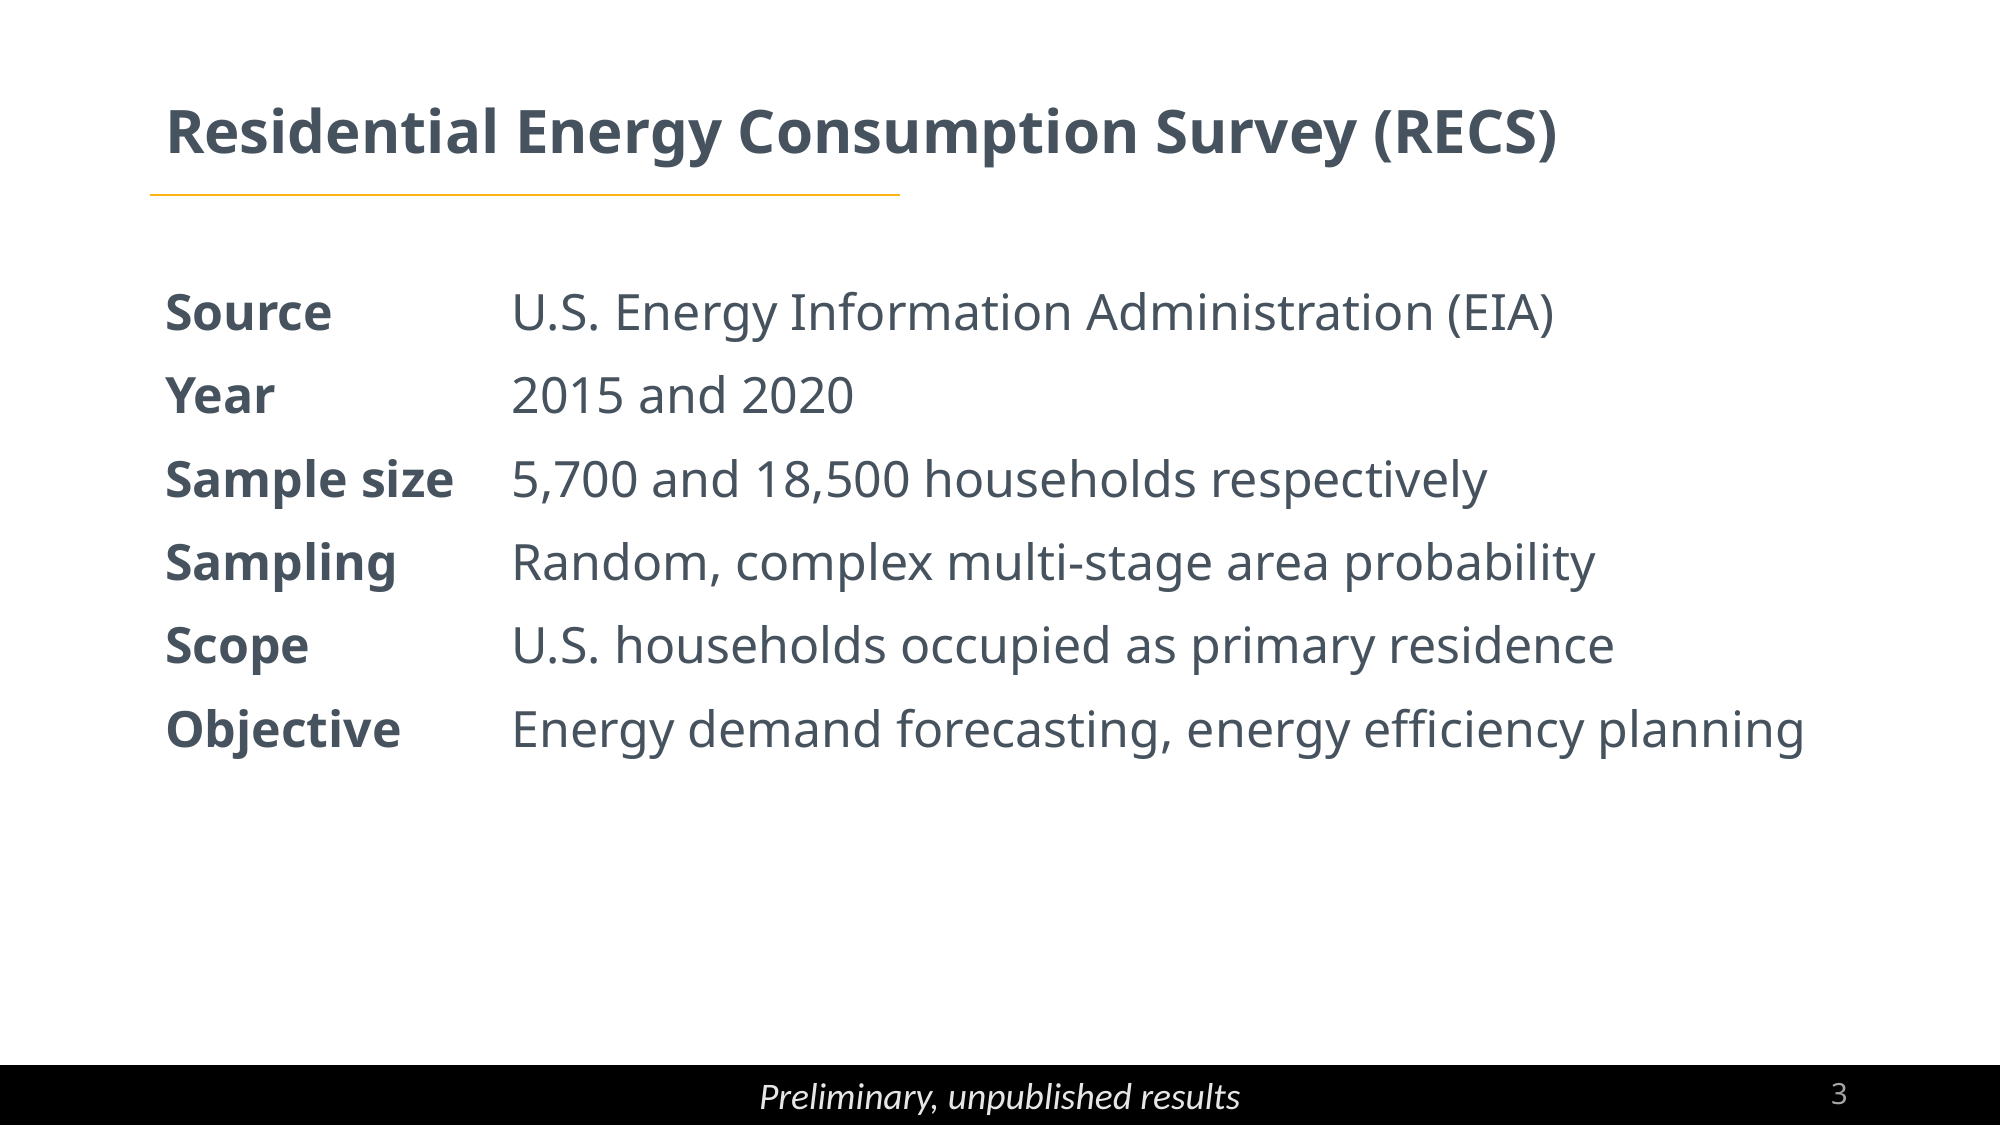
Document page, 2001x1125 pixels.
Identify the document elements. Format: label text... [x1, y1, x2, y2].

table_cell Random, complex multi-stage area probability [497, 520, 1837, 603]
table_cell 5,700 and 18,500 households respectively [497, 436, 1837, 520]
table_cell Objective [150, 686, 497, 769]
table_cell Energy demand forecasting, energy efficiency planning [497, 686, 1837, 769]
table_cell U.S. households occupied as primary residence [497, 603, 1837, 686]
table_cell 2015 and 2020 [497, 353, 1837, 436]
table_cell Scope [150, 603, 497, 686]
table_header U.S. Energy Information Administration (EIA) [497, 270, 1837, 353]
table_cell Sampling [150, 520, 497, 603]
title Residential Energy Consumption Survey (RECS) [150, 74, 1850, 195]
table_cell Year [150, 353, 497, 436]
slide_number 3 [1412, 1065, 1863, 1125]
table_header Source [150, 270, 497, 353]
table_cell Sample size [150, 436, 497, 520]
